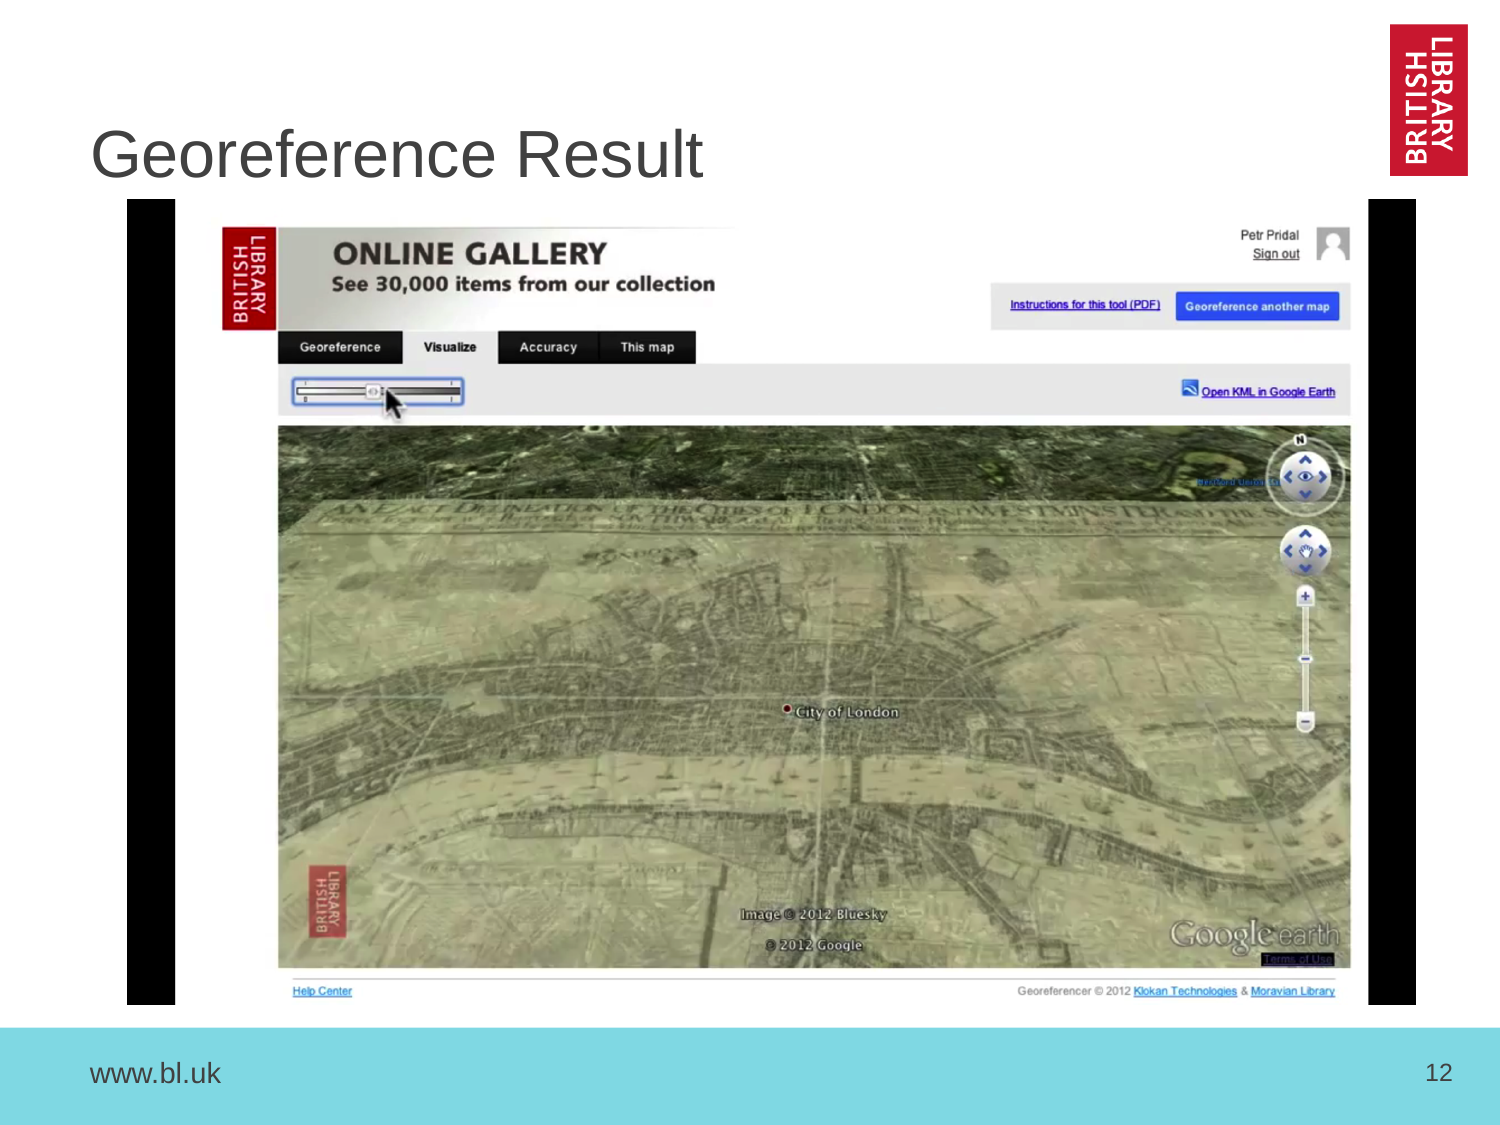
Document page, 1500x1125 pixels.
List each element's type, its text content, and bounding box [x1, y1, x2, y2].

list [74, 199, 1469, 1006]
title Georeference Result [75, 24, 1391, 198]
picture [1391, 24, 1468, 176]
